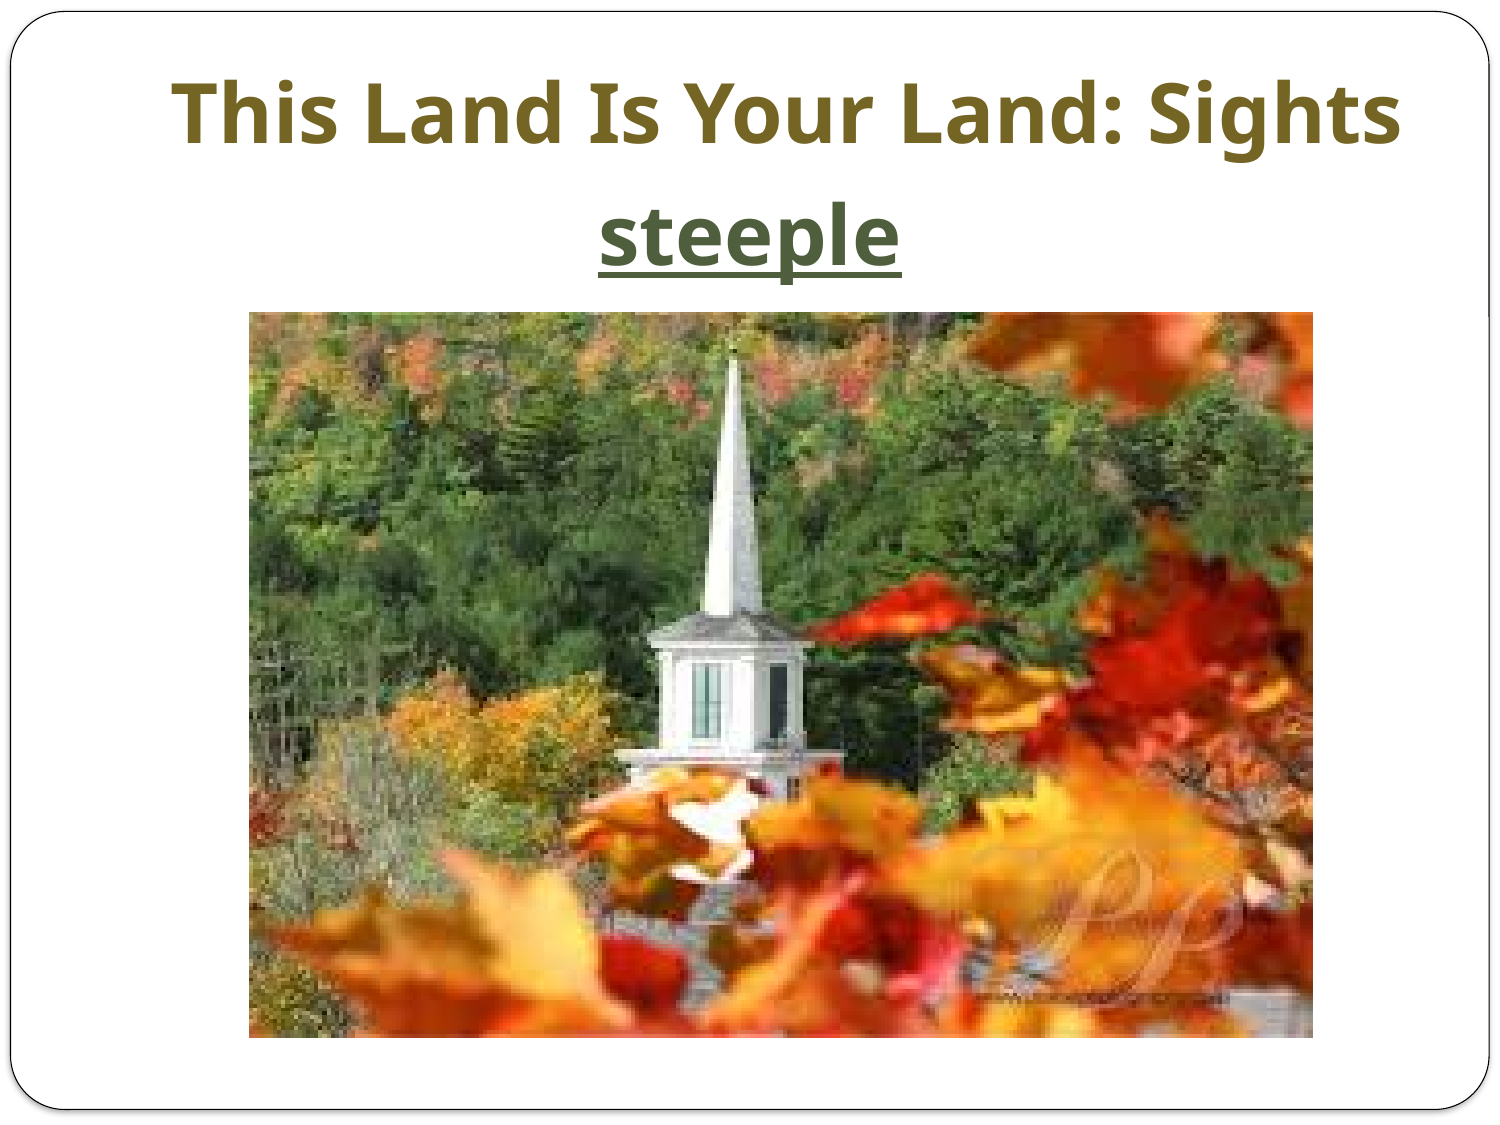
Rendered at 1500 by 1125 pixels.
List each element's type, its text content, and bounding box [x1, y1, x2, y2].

title This Land Is Your Land: Sights [150, 45, 1425, 174]
list steeple [0, 174, 1500, 1125]
picture [249, 312, 1313, 1038]
